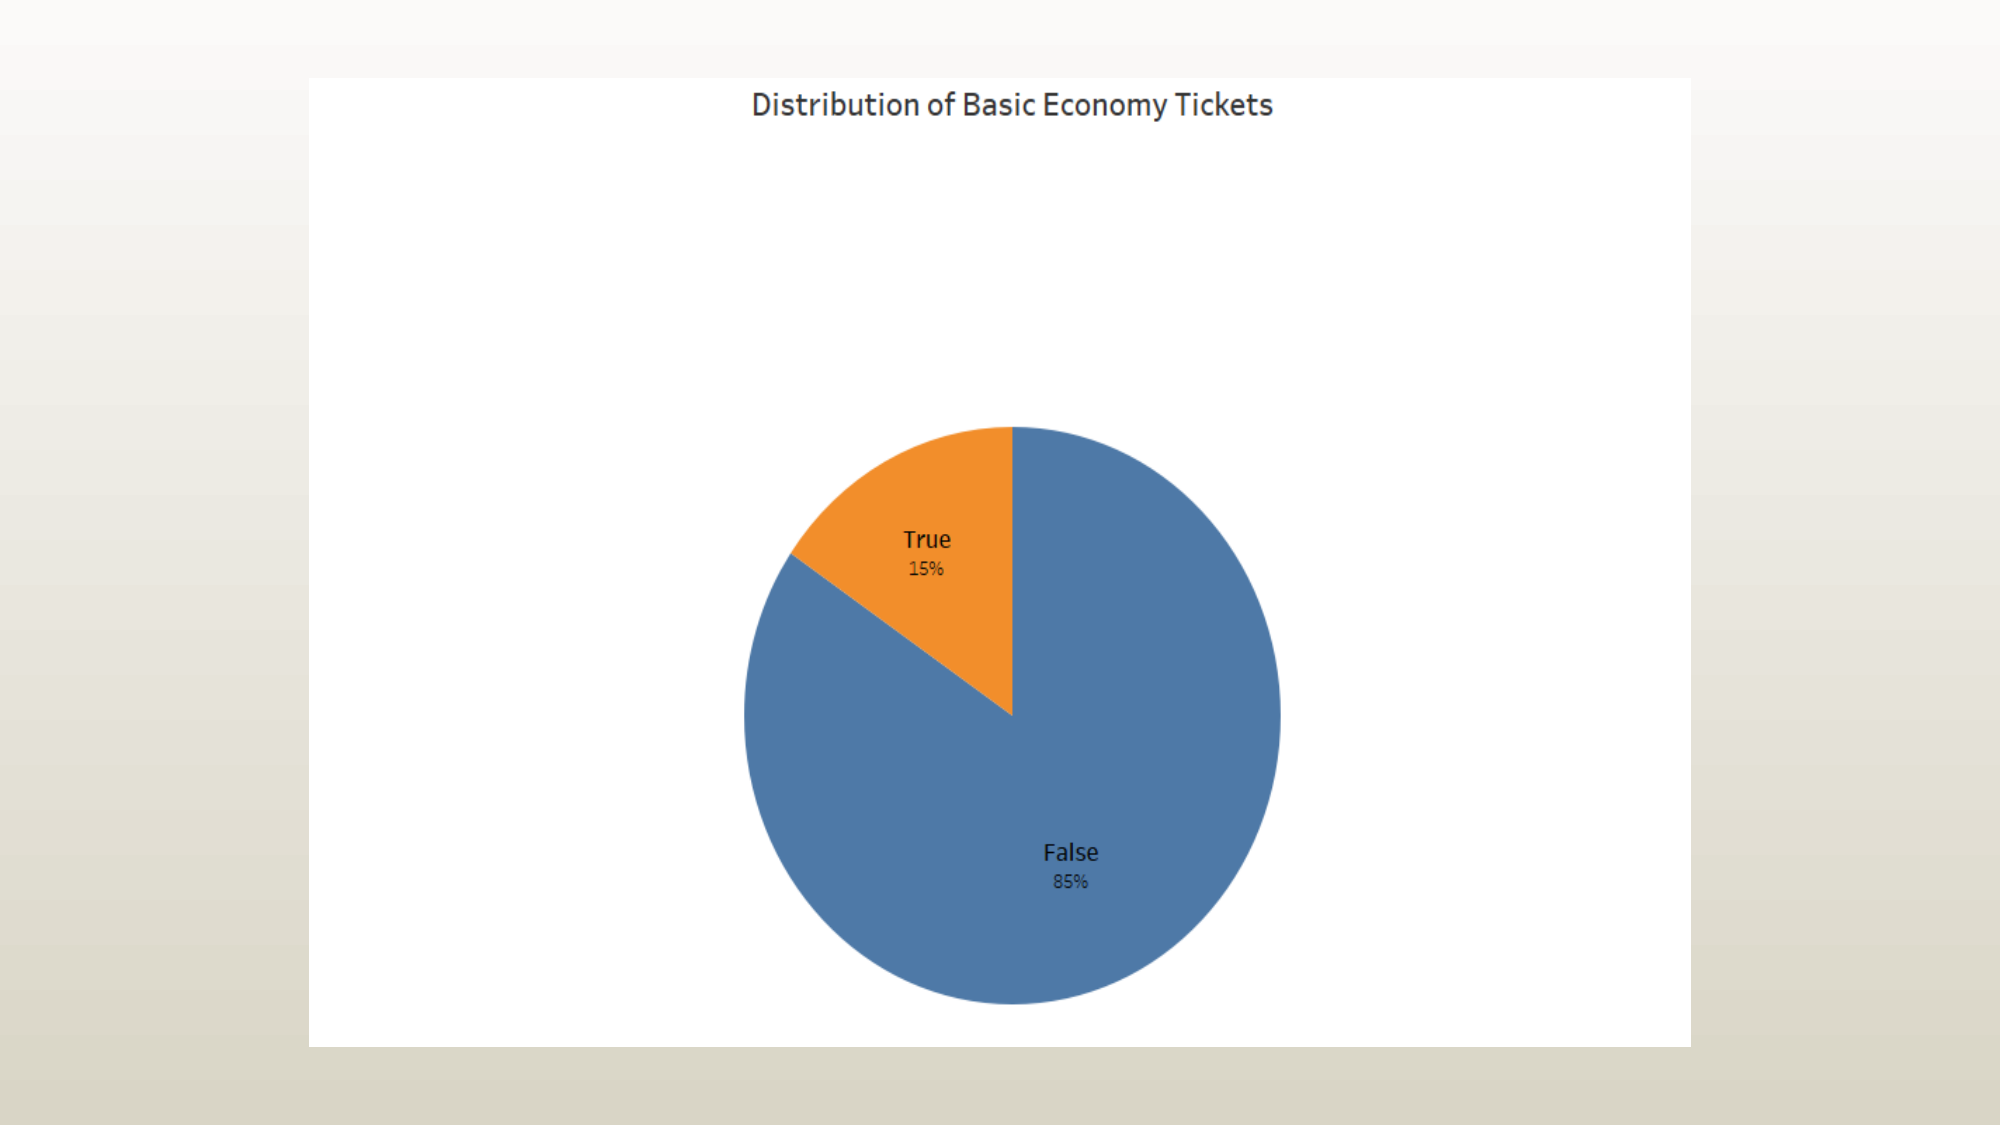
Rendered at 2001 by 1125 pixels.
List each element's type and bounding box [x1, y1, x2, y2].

picture [309, 78, 1691, 1047]
text_box [0, 0, 2000, 1125]
